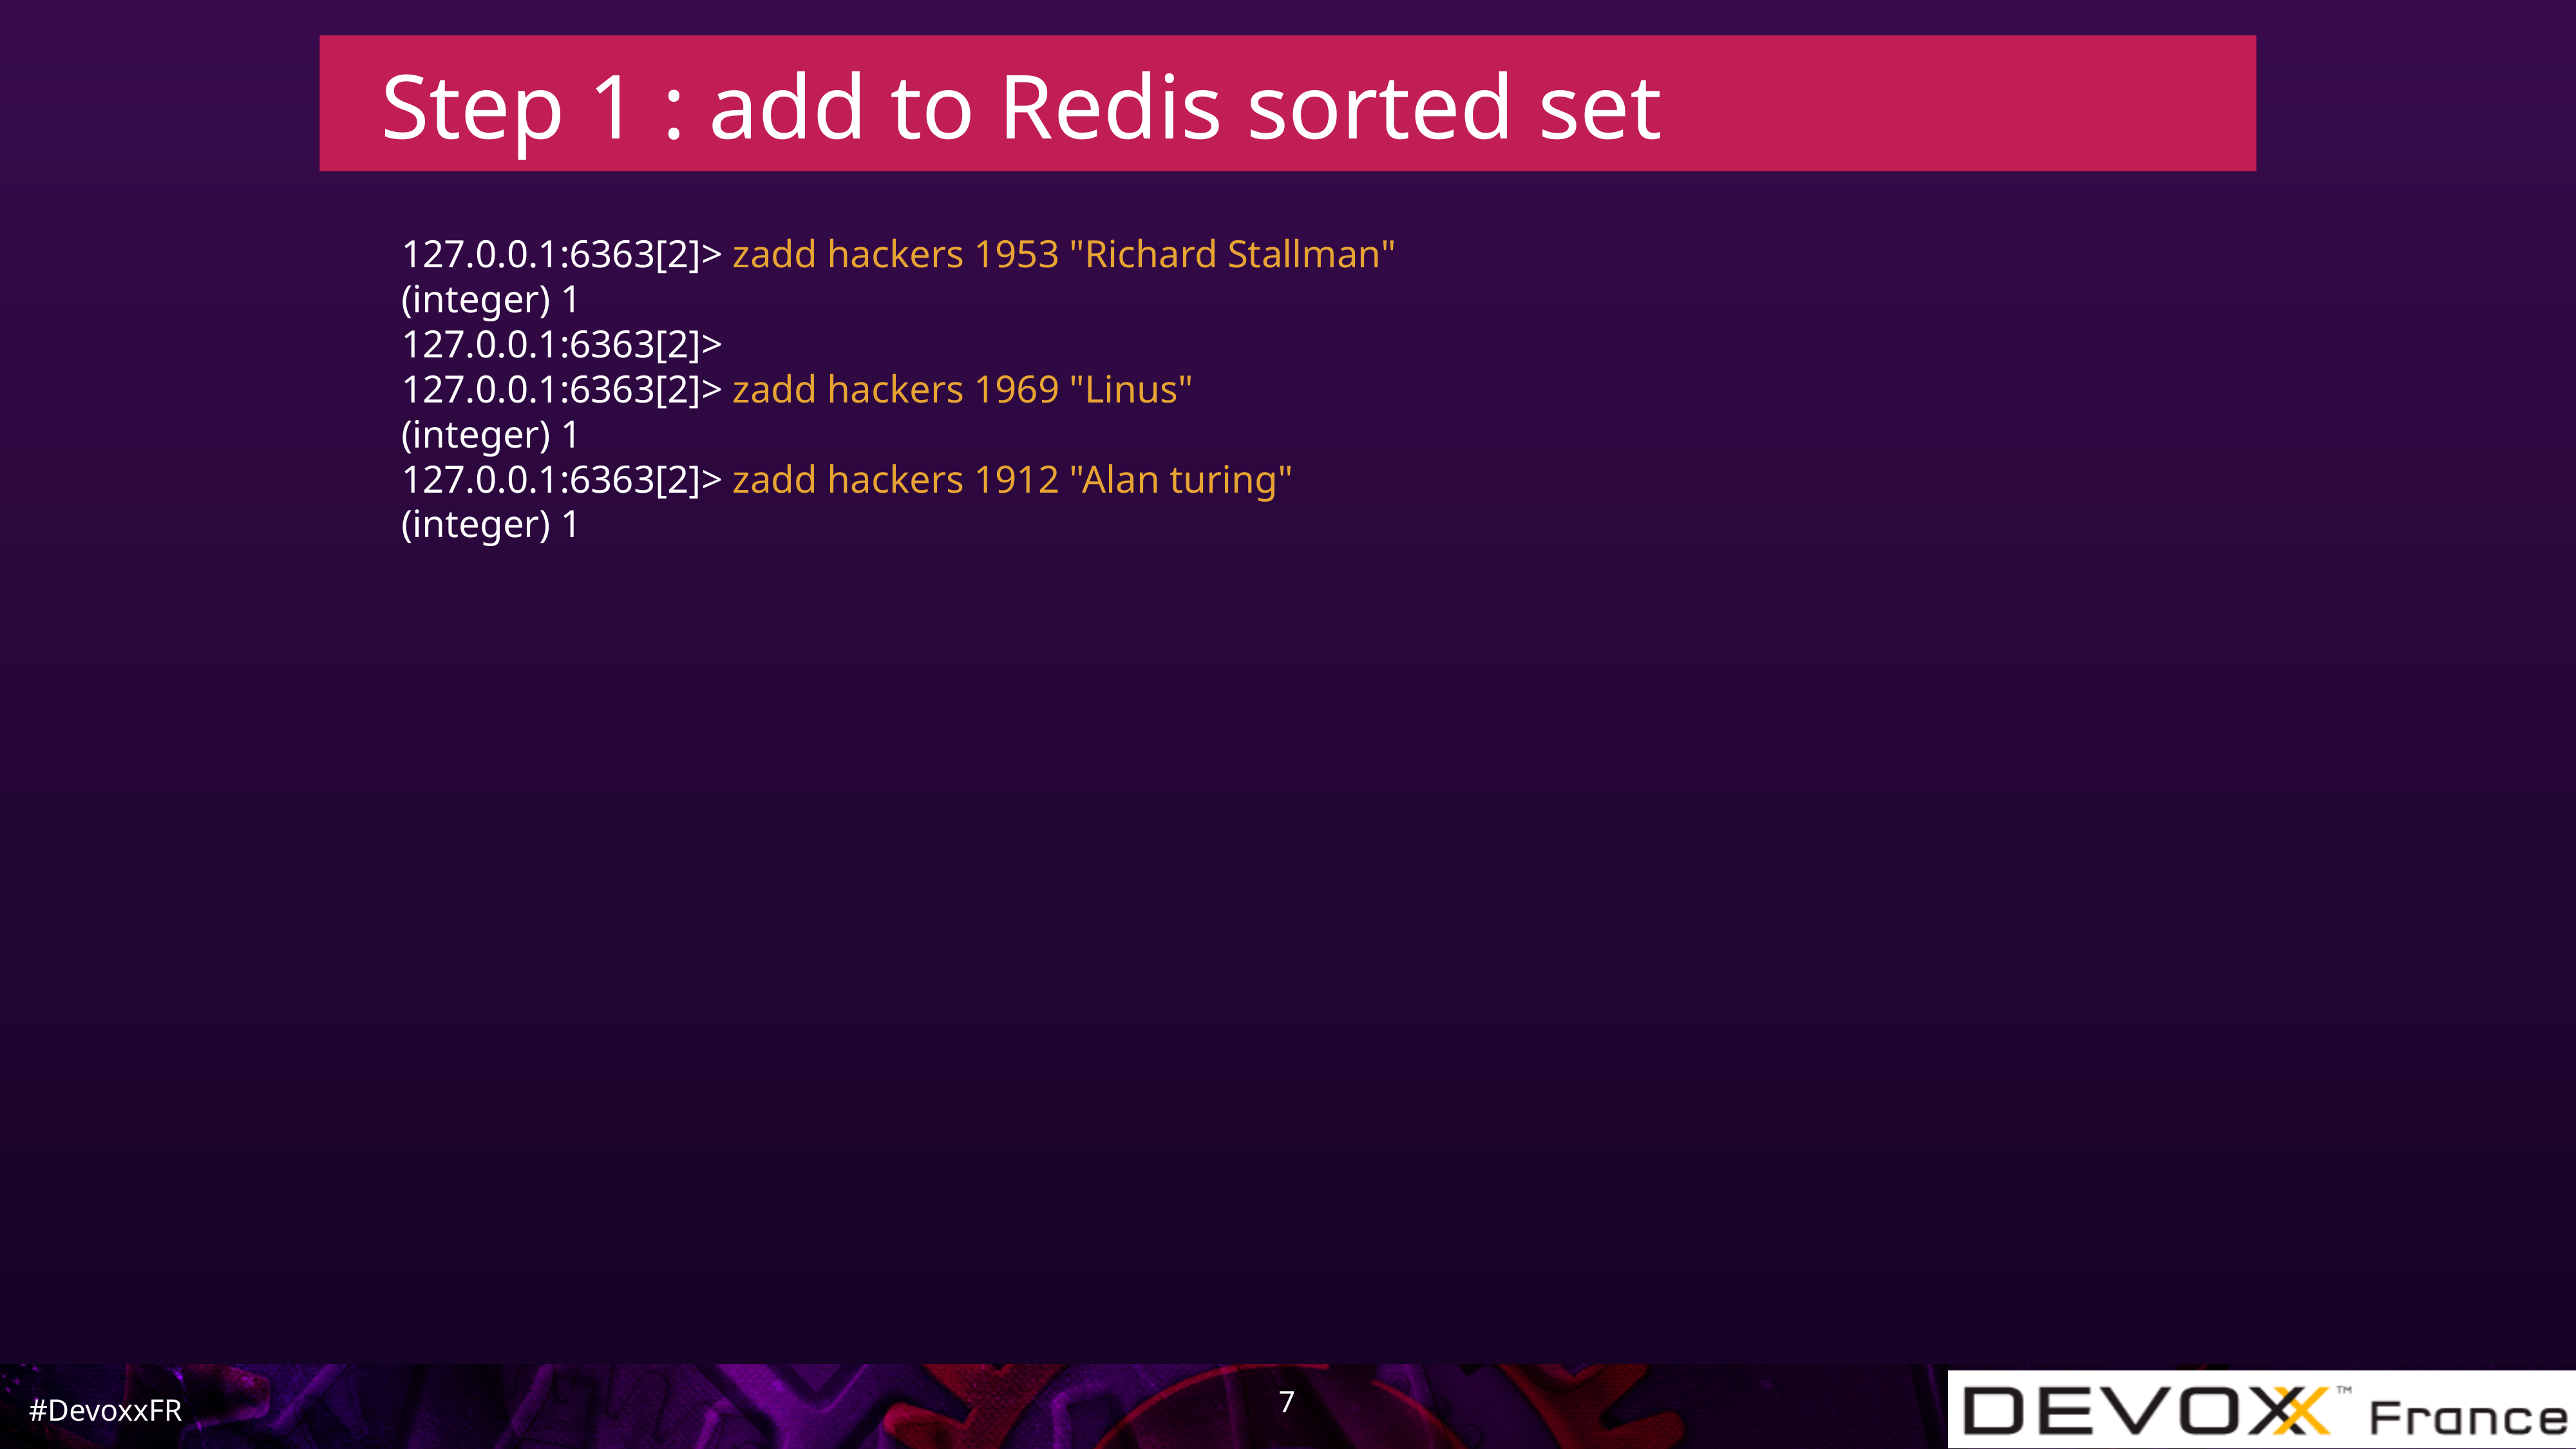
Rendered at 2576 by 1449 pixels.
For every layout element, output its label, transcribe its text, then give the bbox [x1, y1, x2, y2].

slide_number 7 [1270, 1375, 1304, 1427]
picture [0, 1364, 2576, 1449]
title Step 1 : add to Redis sorted set [319, 35, 2257, 172]
list 127.0.0.1:6363[2]> zadd hackers 1953 "Richard Stallman" (integer) 1 127.0.0.1:6363[2]> 127.0.0.1:6363[2]> zadd hackers 1969 "Linus" (integer) 1 127.0.0.1:6363[2]> zadd hackers 1912 "Alan turing" (integer) 1 [393, 222, 2183, 1314]
